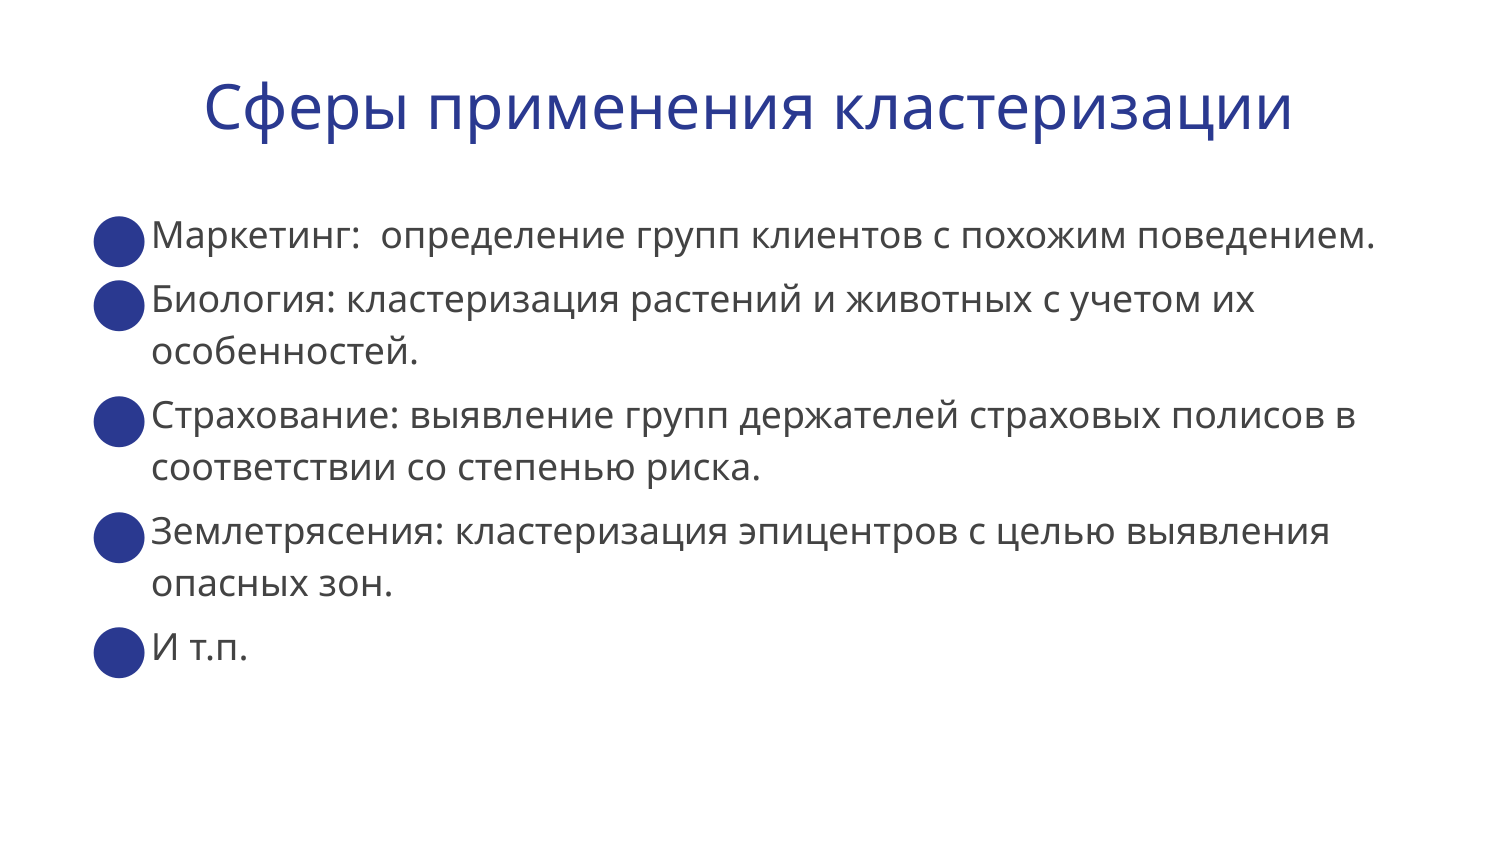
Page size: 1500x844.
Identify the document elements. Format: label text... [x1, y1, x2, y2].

title Сферы применения кластеризации [75, 33, 1425, 175]
list Маркетинг: определение групп клиентов с похожим поведением. Биология: кластеризация растений и животных с учетом их особенностей. Страхование: выявление групп держателей страховых полисов в соответствии со степенью риска. Землетрясения: кластеризация эпицентров с целью выявления опасных зон. И т.п. [75, 196, 1425, 754]
